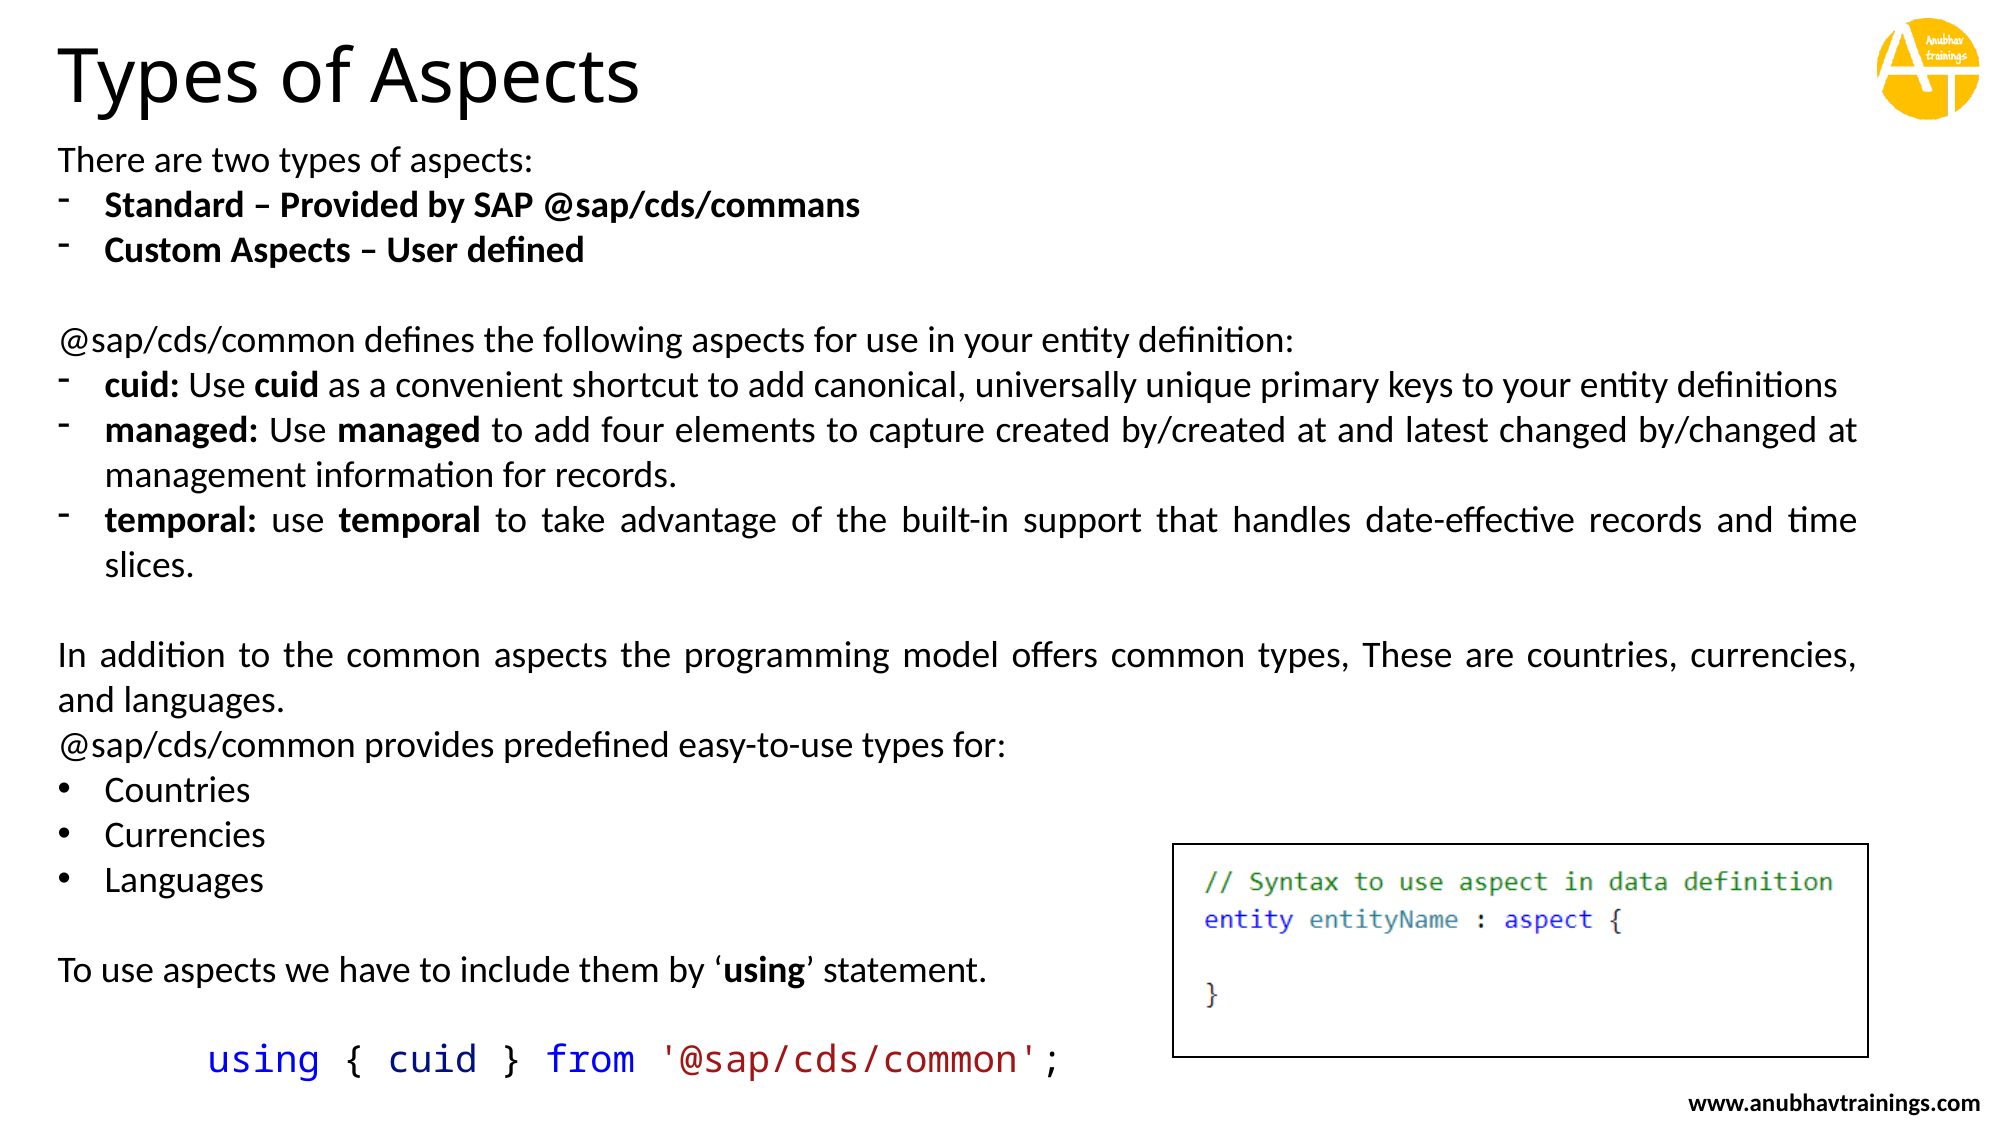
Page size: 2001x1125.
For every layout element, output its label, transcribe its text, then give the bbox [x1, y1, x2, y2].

text_box There are two types of aspects: Standard – Provided by SAP @sap/cds/commans Custom Aspects – User defined @sap/cds/common defines the following aspects for use in your entity definition: cuid: Use cuid as a convenient shortcut to add canonical, universally unique primary keys to your entity definitions managed: Use managed to add four elements to capture created by/created at and latest changed by/changed at management information for records. temporal: use temporal to take advantage of the built-in support that handles date-effective records and time slices. In addition to the common aspects the programming model offers common types, These are countries, currencies, and languages. @sap/cds/common provides predefined easy-to-use types for: Countries Currencies Languages To use aspects we have to include them by ‘using’ statement. using { cuid } from '@sap/cds/common'; [42, 127, 1874, 1088]
text_box Types of Aspects [42, 30, 1866, 127]
picture [1866, 11, 1985, 128]
picture [1173, 844, 1867, 1057]
footer www.anubhavtrainings.com [1669, 1089, 2000, 1114]
